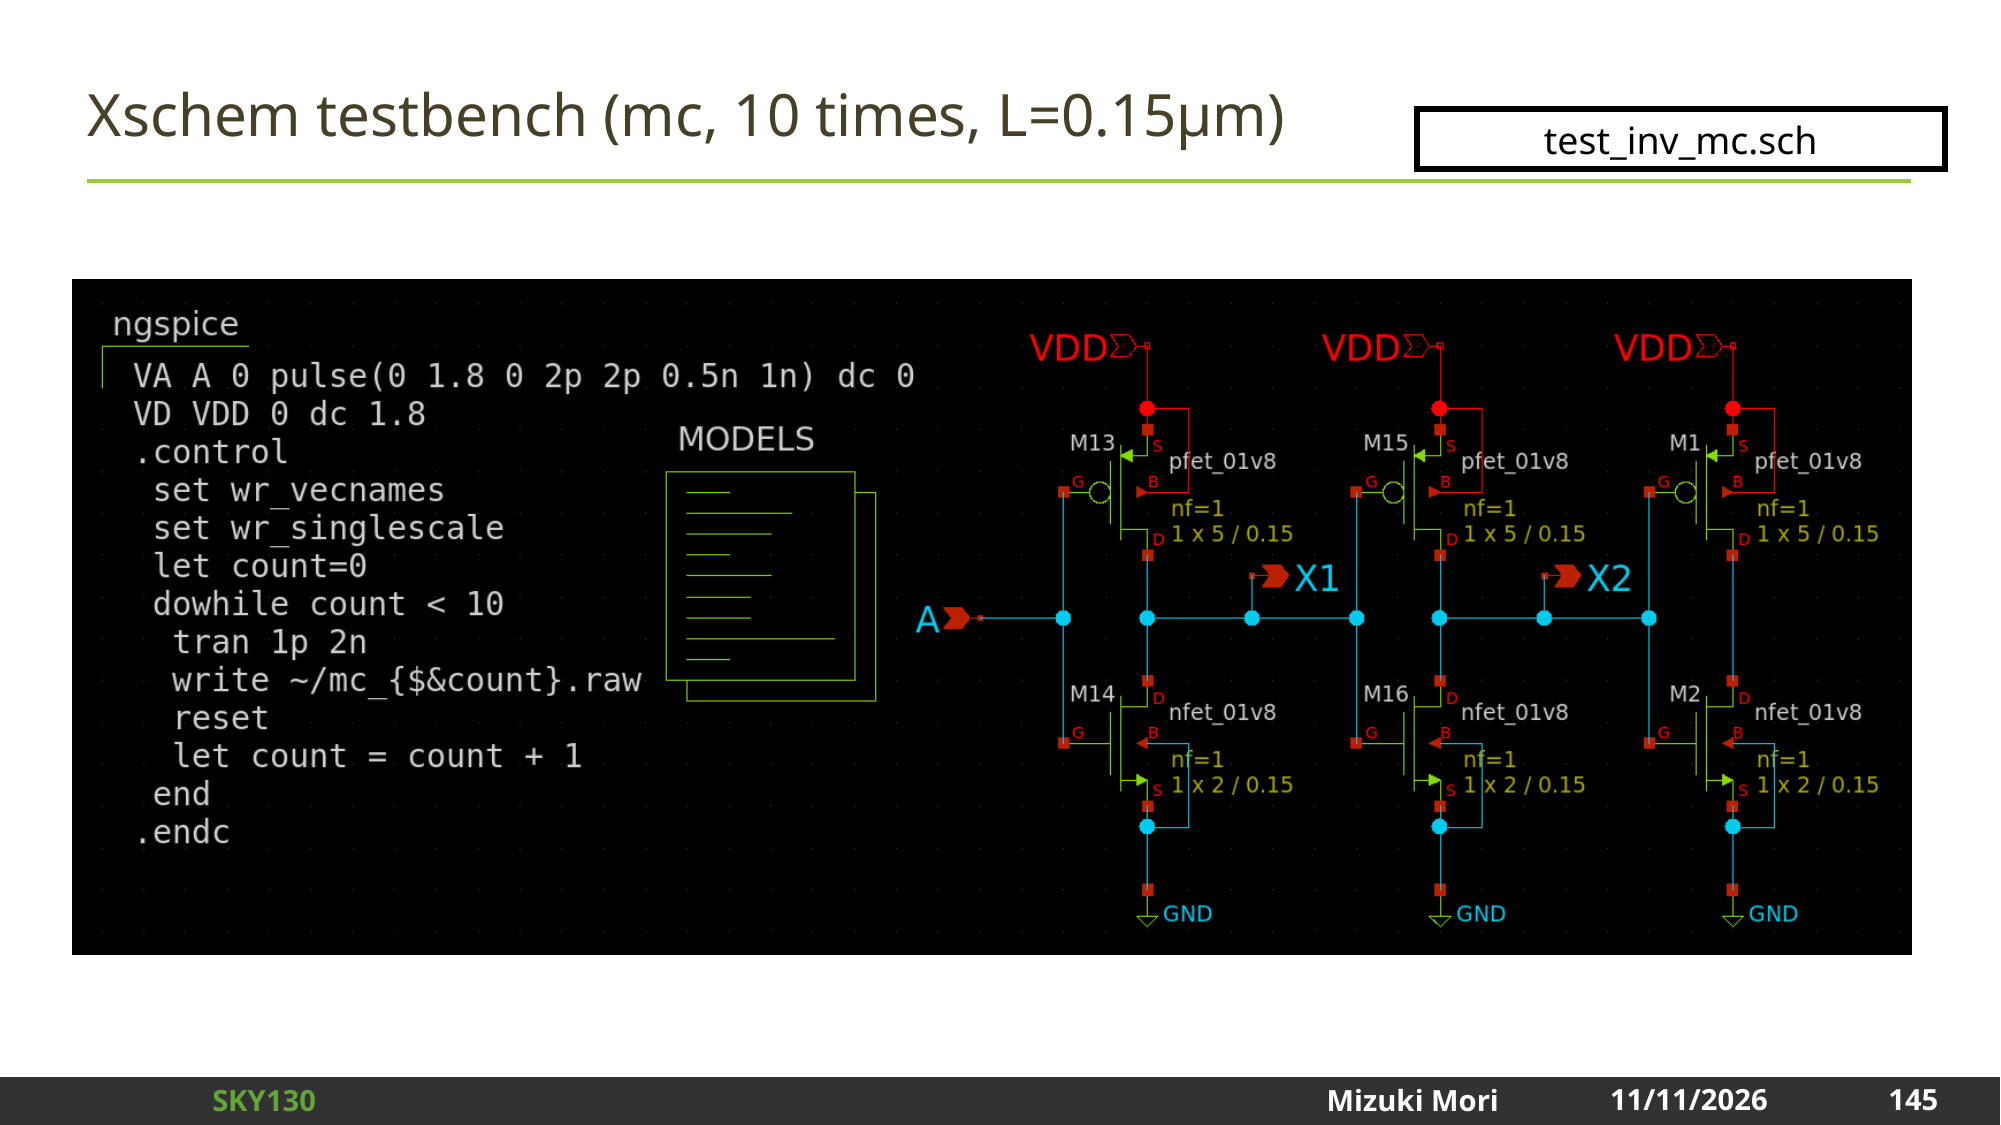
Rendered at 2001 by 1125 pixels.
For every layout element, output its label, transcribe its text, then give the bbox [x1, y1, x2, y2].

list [72, 279, 1912, 955]
slide_number 145 [1826, 1076, 2000, 1125]
text_box test_inv_mc.sch [1416, 108, 1946, 170]
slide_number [1550, 1077, 1826, 1125]
picture [0, 1077, 1550, 1125]
title Xschem testbench (mc, 10 times, L=0.15μm) [72, 70, 1912, 163]
